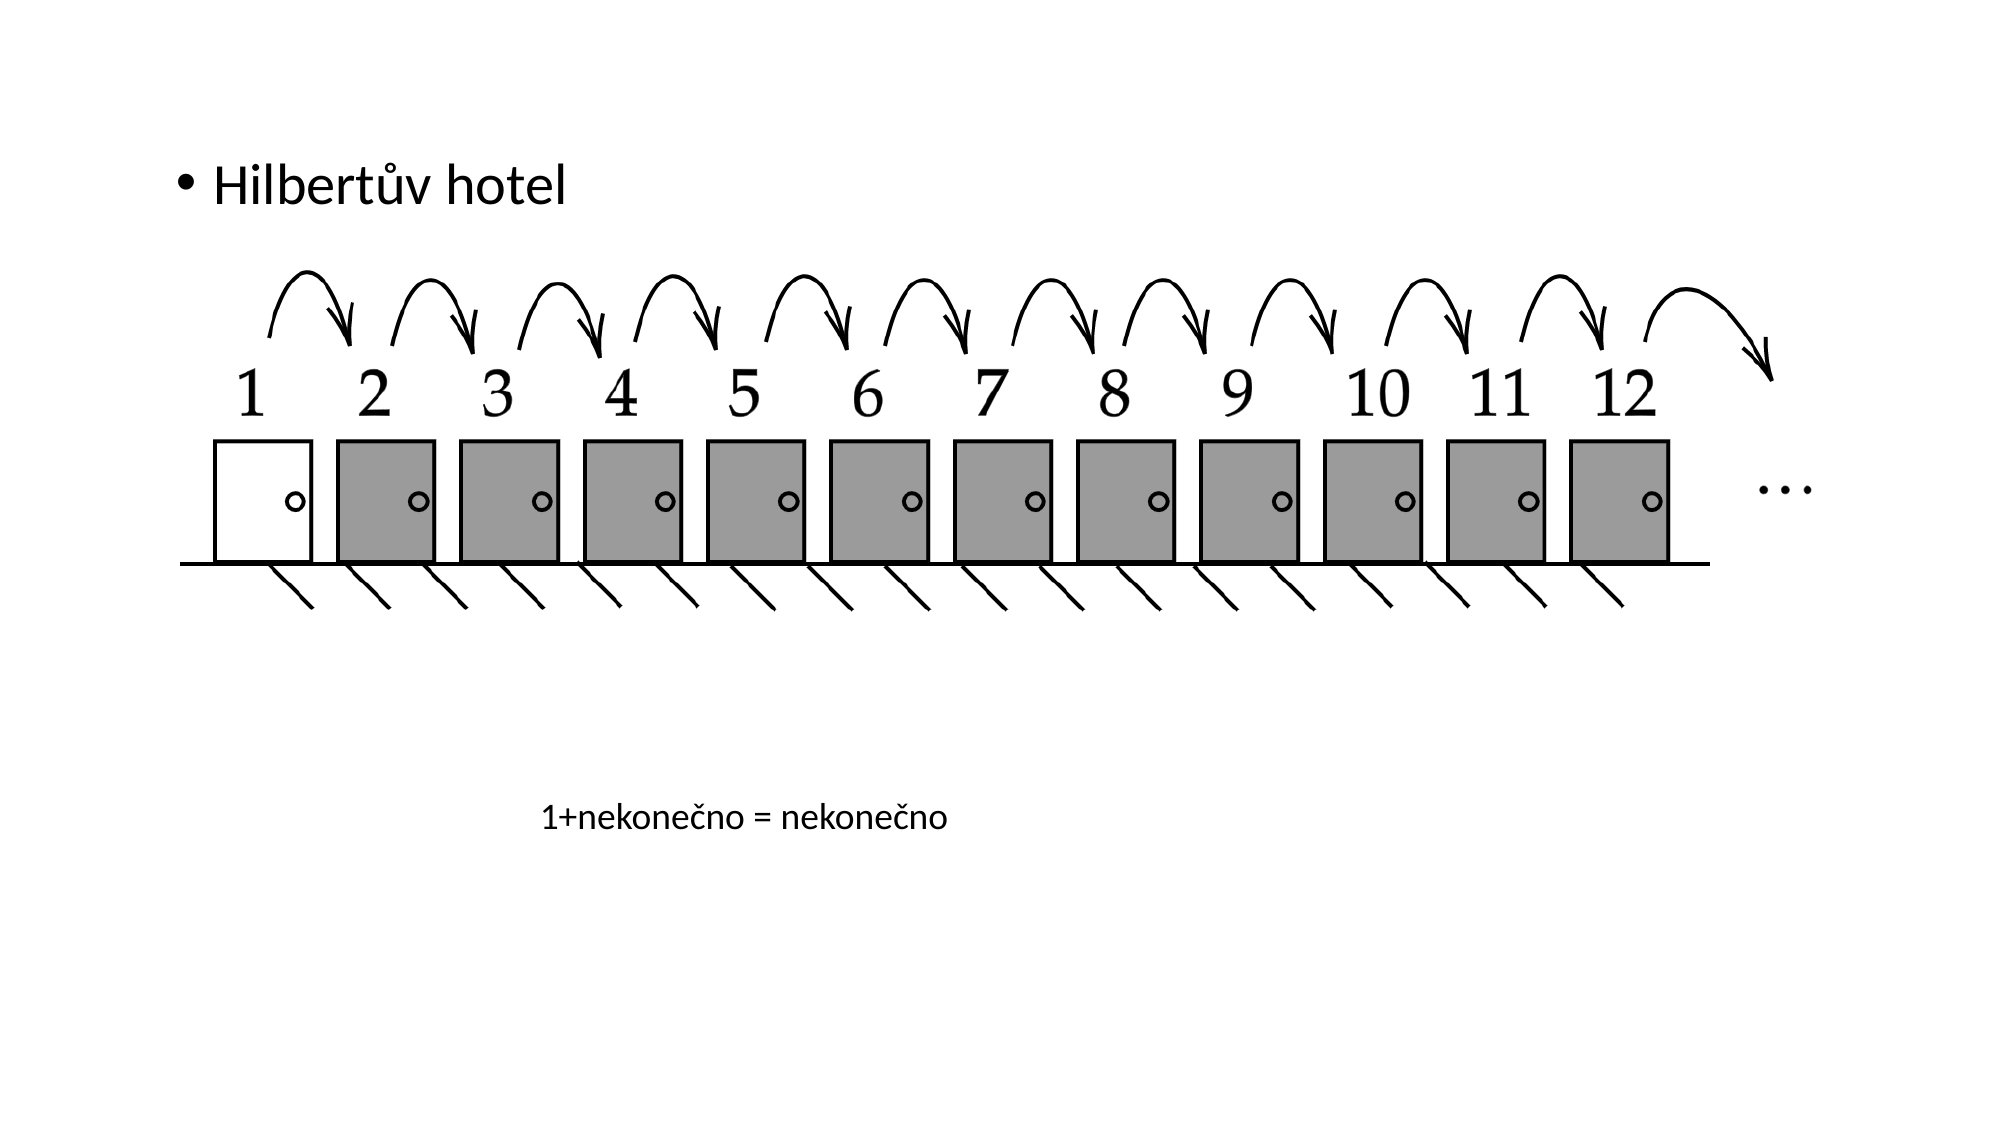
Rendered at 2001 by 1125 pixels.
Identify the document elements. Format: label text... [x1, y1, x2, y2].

text_box 1+nekonečno = nekonečno [524, 784, 1247, 845]
list Hilbertův hotel [160, 691, 1886, 861]
list Hilbertův hotel [160, 146, 1886, 228]
picture [113, 228, 1886, 691]
